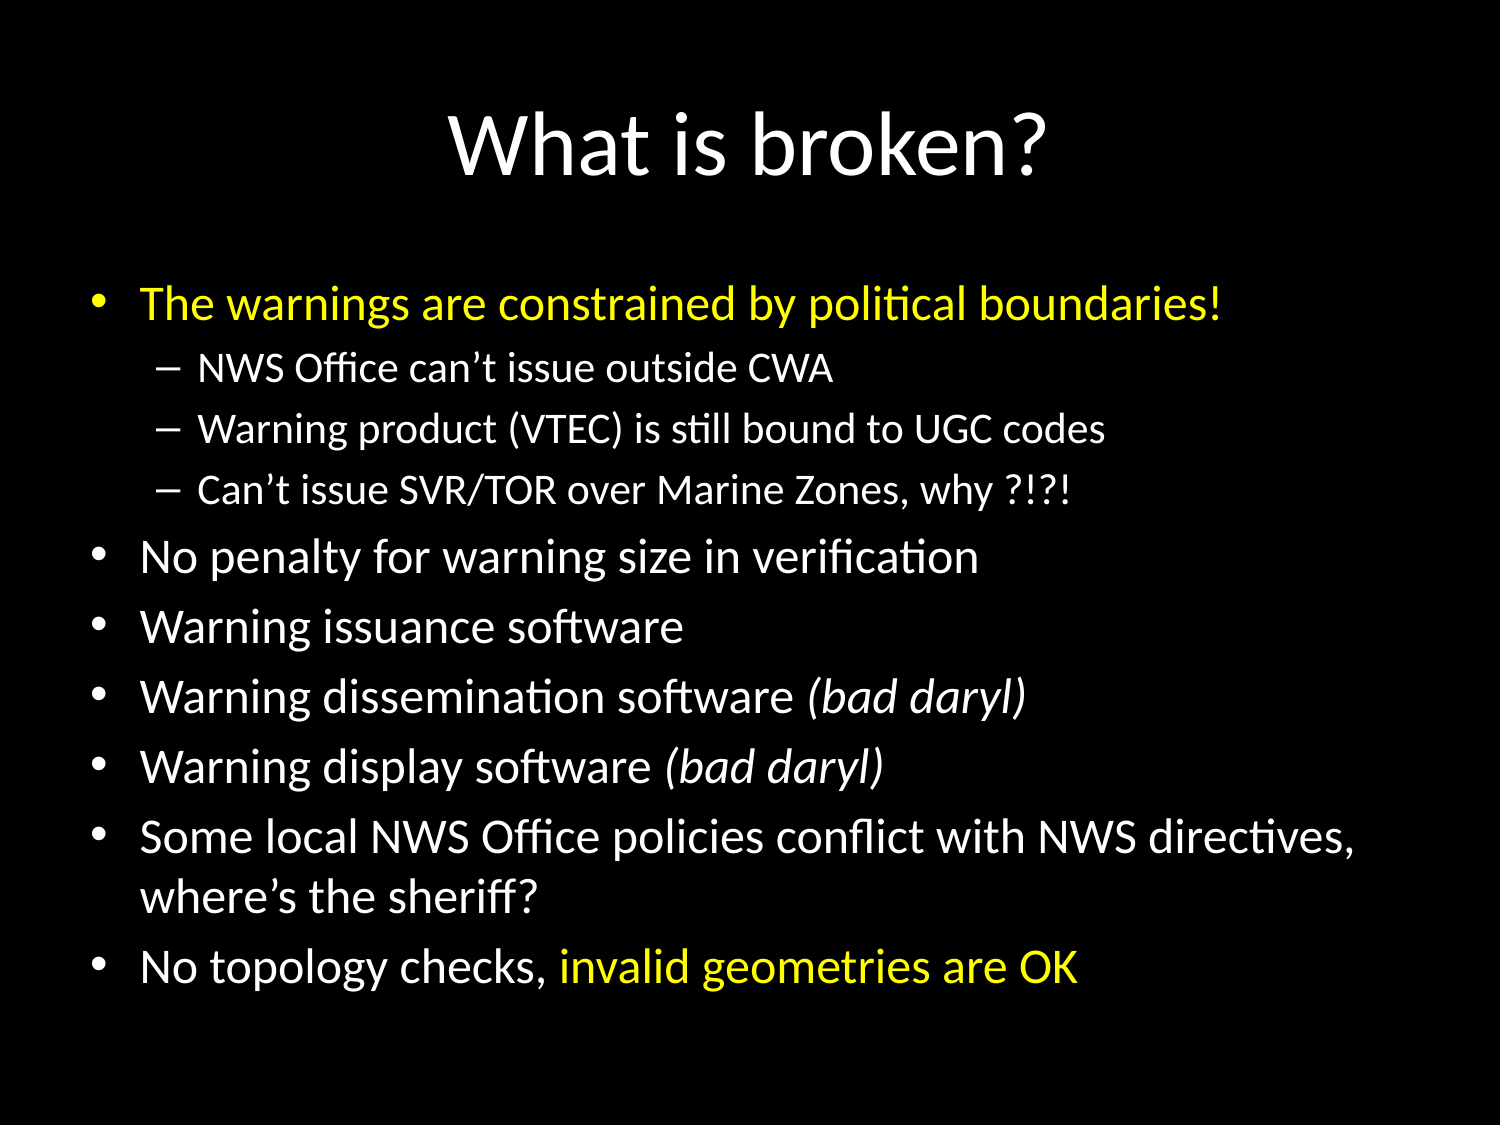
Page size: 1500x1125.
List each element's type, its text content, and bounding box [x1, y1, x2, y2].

list The warnings are constrained by political boundaries! NWS Office can’t issue outside CWA Warning product (VTEC) is still bound to UGC codes Can’t issue SVR/TOR over Marine Zones, why ?!?! No penalty for warning size in verification Warning issuance software Warning dissemination software (bad daryl) Warning display software (bad daryl) Some local NWS Office policies conflict with NWS directives, where’s the sheriff? No topology checks, invalid geometries are OK [75, 262, 1425, 1005]
title What is broken? [75, 45, 1425, 233]
